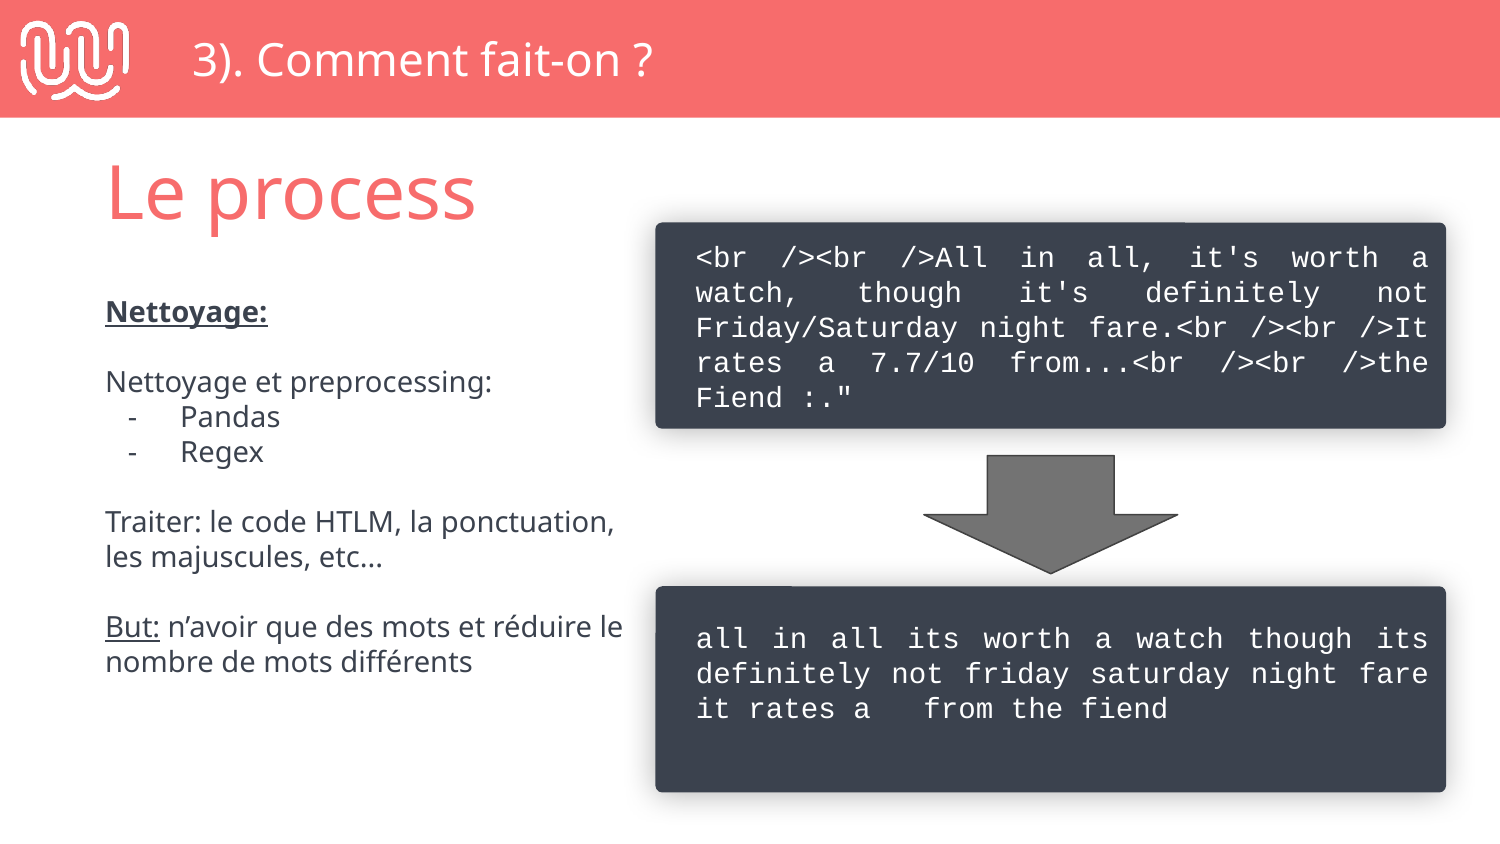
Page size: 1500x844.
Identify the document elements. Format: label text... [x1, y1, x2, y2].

list Nettoyage: Nettoyage et preprocessing: Pandas Regex Traiter: le code HTLM, la ponctuation, les majuscules, etc... But: n’avoir que des mots et réduire le nombre de mots différents [104, 258, 637, 788]
text_box [923, 455, 1178, 574]
title Le process [104, 144, 1388, 232]
picture [20, 20, 134, 101]
text_box all in all its worth a watch though its definitely not friday saturday night fare it rates a from the fiend [655, 586, 1447, 793]
title 3). Comment fait-on ? [192, 0, 1500, 118]
text_box <br /><br />All in all, it's worth a watch, though it's definitely not Friday/Saturday night fare.<br /><br />It rates a 7.7/10 from...<br /><br />the Fiend :." [655, 222, 1447, 429]
